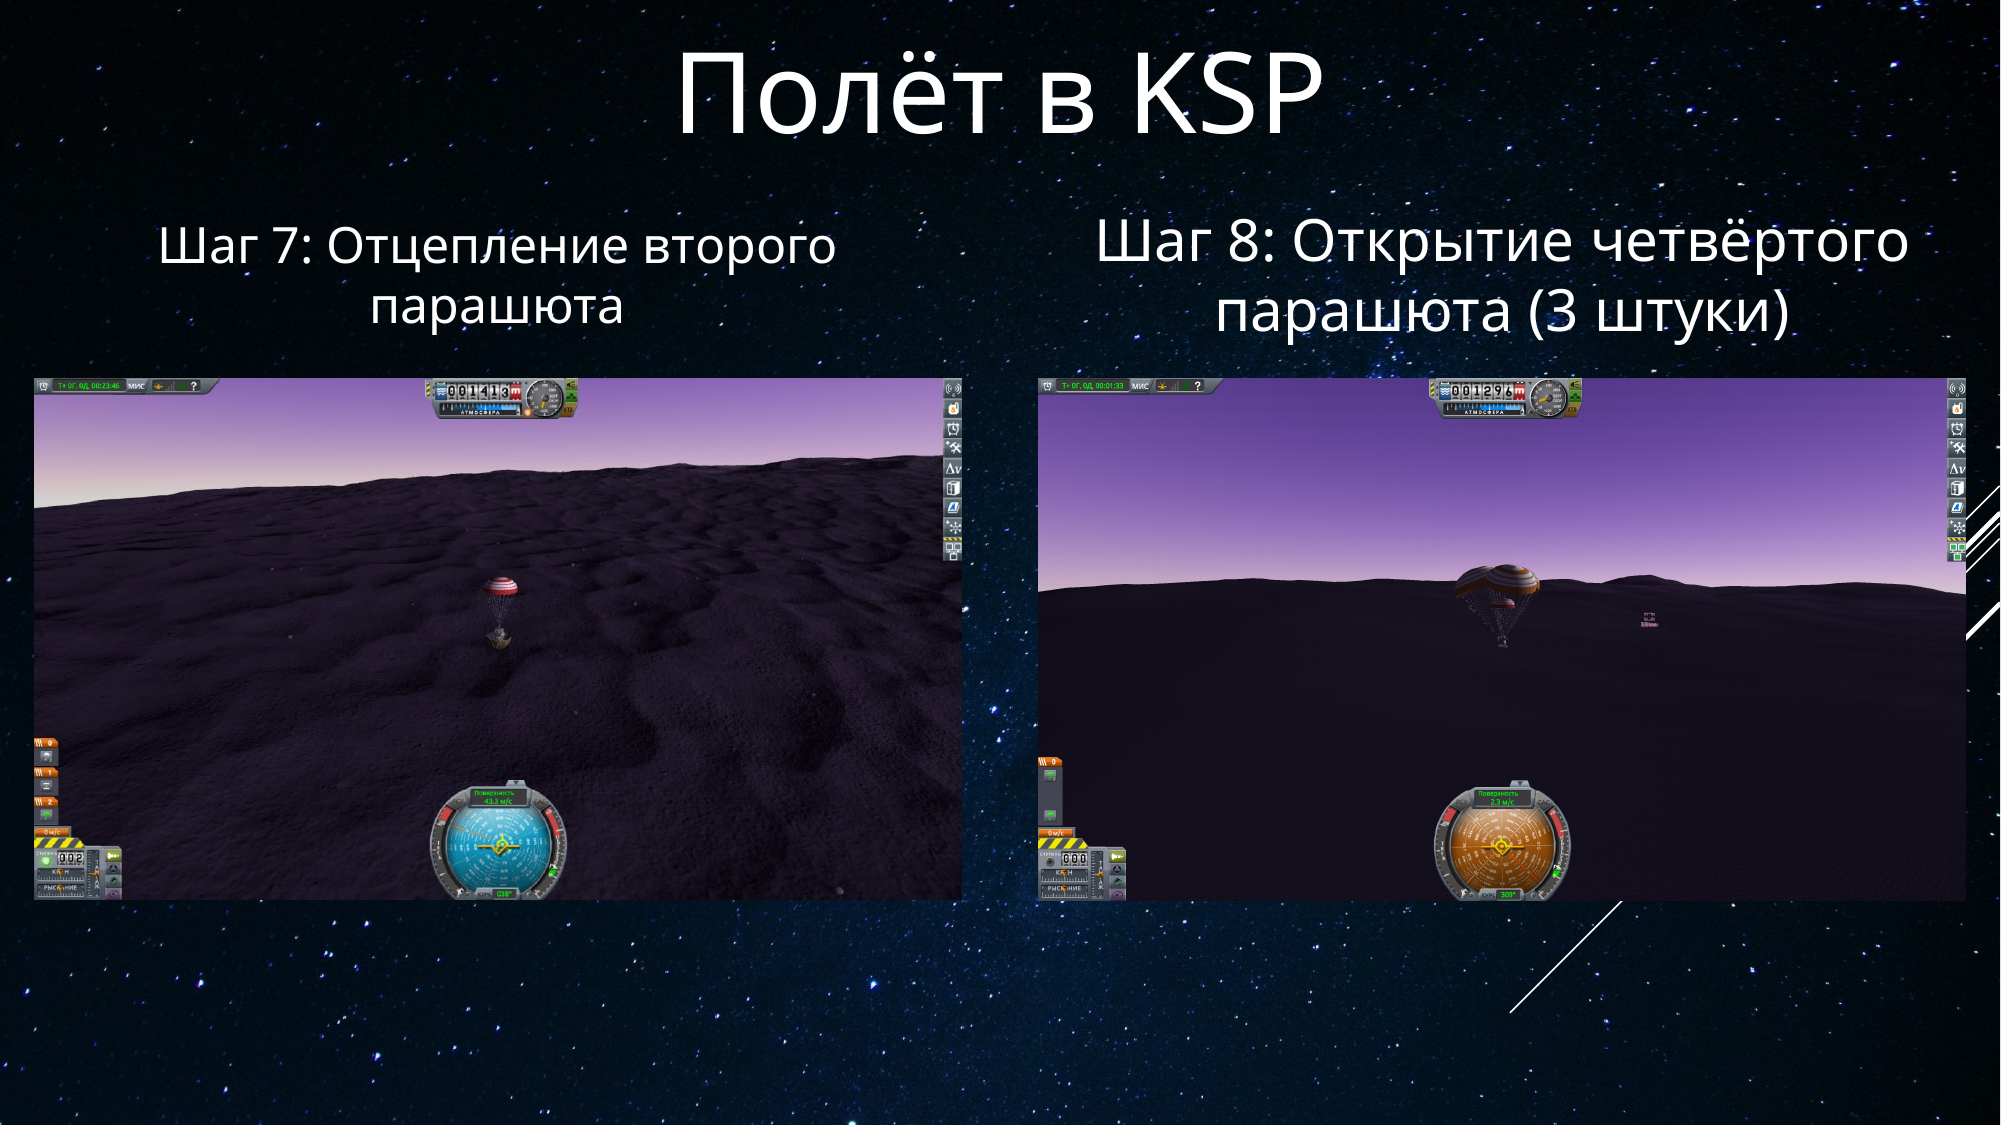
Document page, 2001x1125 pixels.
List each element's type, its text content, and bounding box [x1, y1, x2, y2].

text_box Шаг 7: Отцепление второго парашюта [17, 206, 979, 342]
text_box Полёт в KSP [657, 13, 1343, 164]
picture [0, 0, 2001, 1125]
text_box Шаг 8: Открытие четвёртого парашюта (3 штуки) [1047, 196, 1958, 352]
